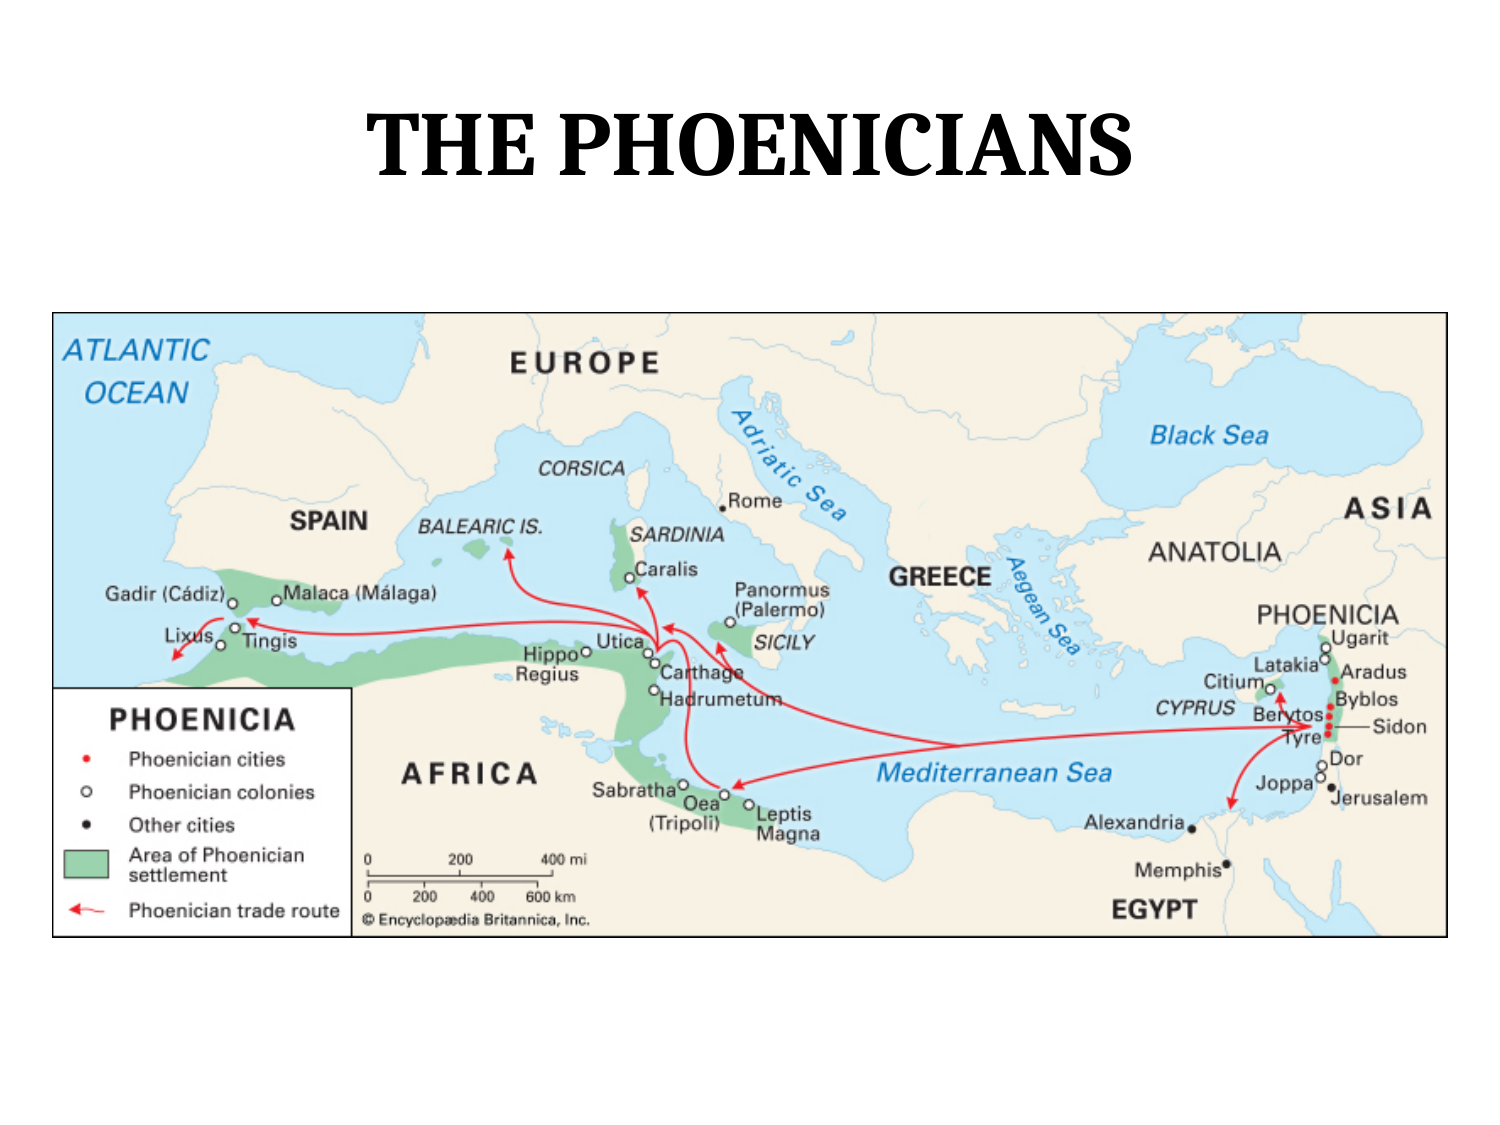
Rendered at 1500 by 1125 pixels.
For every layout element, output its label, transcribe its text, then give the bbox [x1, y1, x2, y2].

title The Phoenicians [75, 45, 1425, 233]
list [52, 312, 1448, 938]
